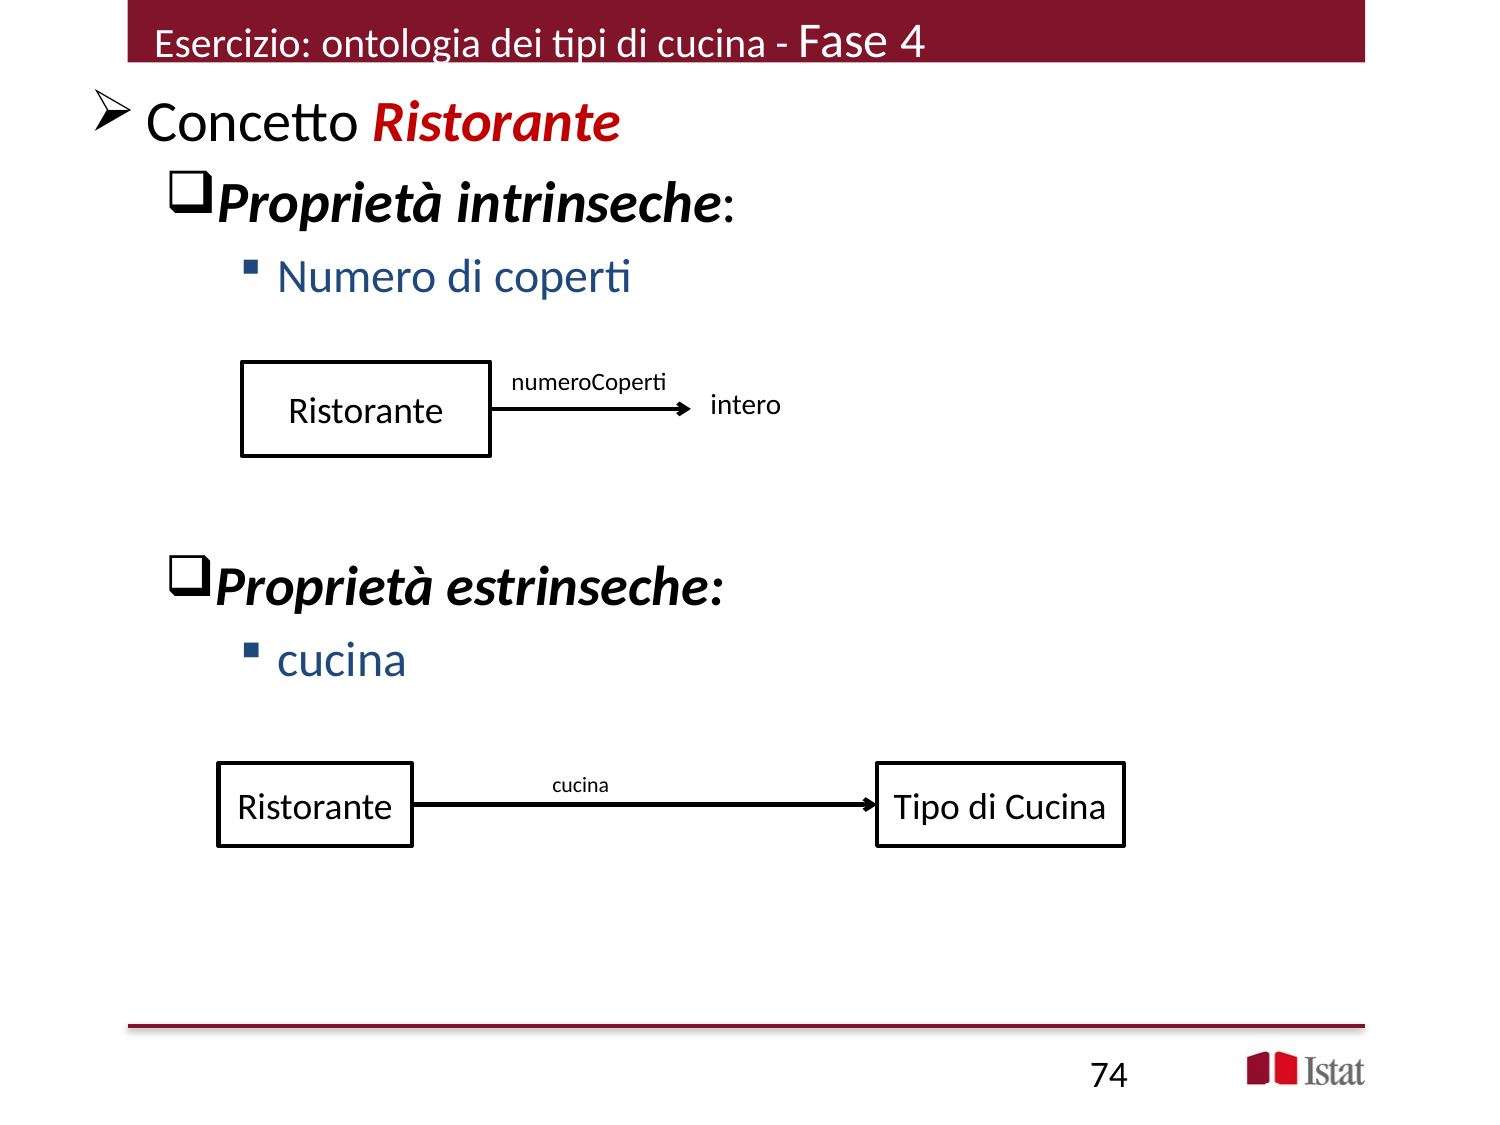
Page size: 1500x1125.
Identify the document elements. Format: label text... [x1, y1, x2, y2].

text_box Tipo di Cucina [875, 761, 1126, 848]
text_box Esercizio: ontologia dei tipi di cucina - Fase 4 [139, 0, 952, 75]
text_box Ristorante [216, 761, 414, 848]
text_box Ristorante [240, 360, 492, 458]
text_box numeroCoperti [496, 358, 682, 403]
list Concetto Ristorante Proprietà intrinseche: Numero di coperti Proprietà estrinseche: cucina [75, 75, 1425, 1059]
text_box intero [695, 378, 797, 429]
text_box cucina [537, 762, 733, 803]
slide_number 74 [1074, 1042, 1425, 1103]
